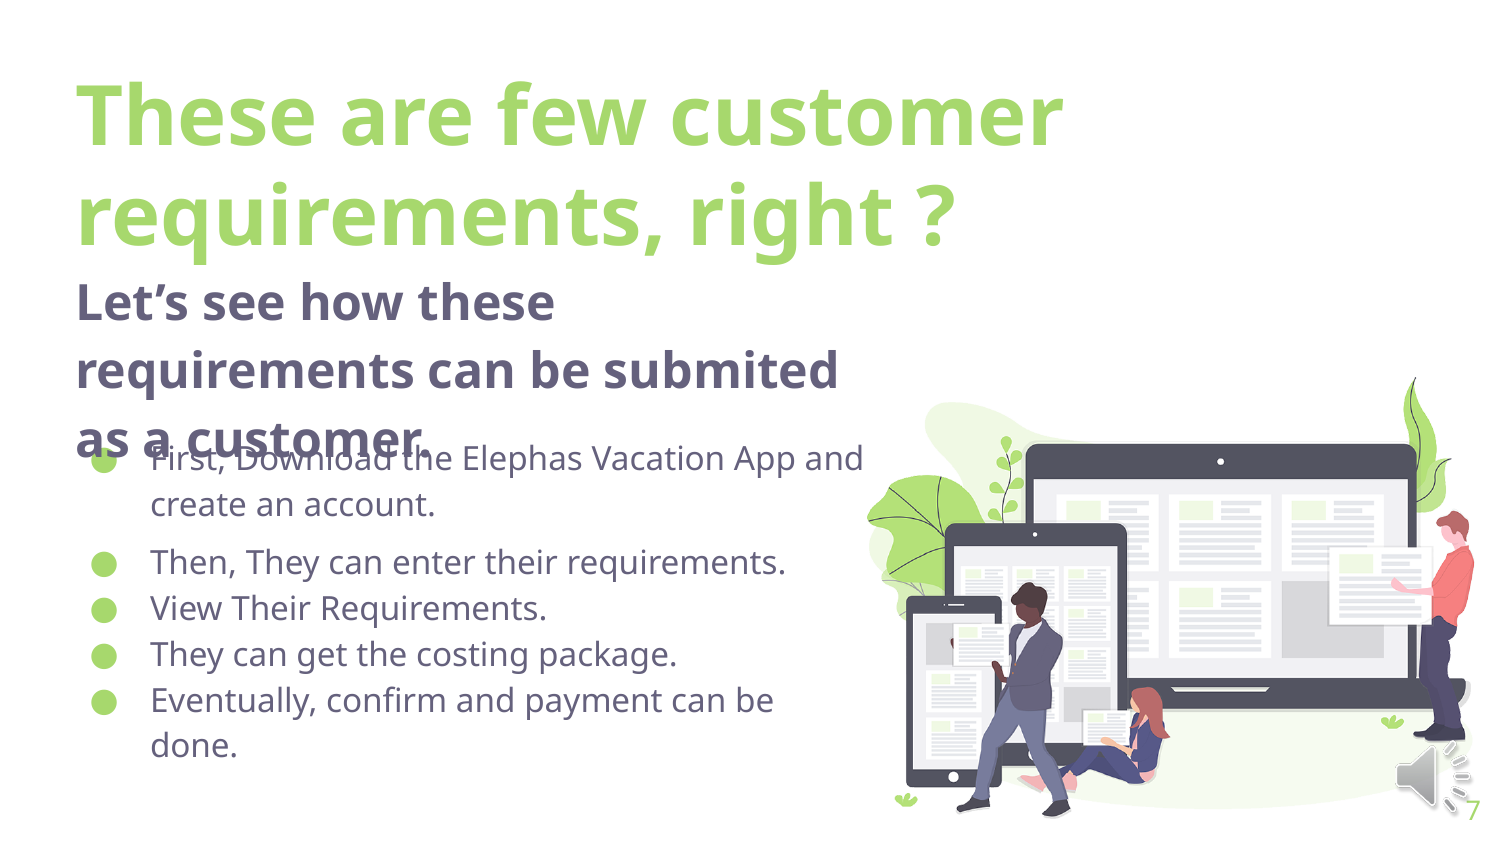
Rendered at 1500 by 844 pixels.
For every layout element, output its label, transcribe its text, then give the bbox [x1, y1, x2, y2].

text_box Let’s see how these requirements can be submited as a customer. [74, 260, 884, 413]
title These are few customer requirements, right ? [75, 121, 1109, 262]
list First, Download the Elephas Vacation App and create an account. Then, They can enter their requirements. View Their Requirements. They can get the costing package. Eventually, confirm and payment can be done. [75, 430, 872, 739]
picture [867, 377, 1476, 819]
slide_number 7 [1391, 779, 1482, 844]
